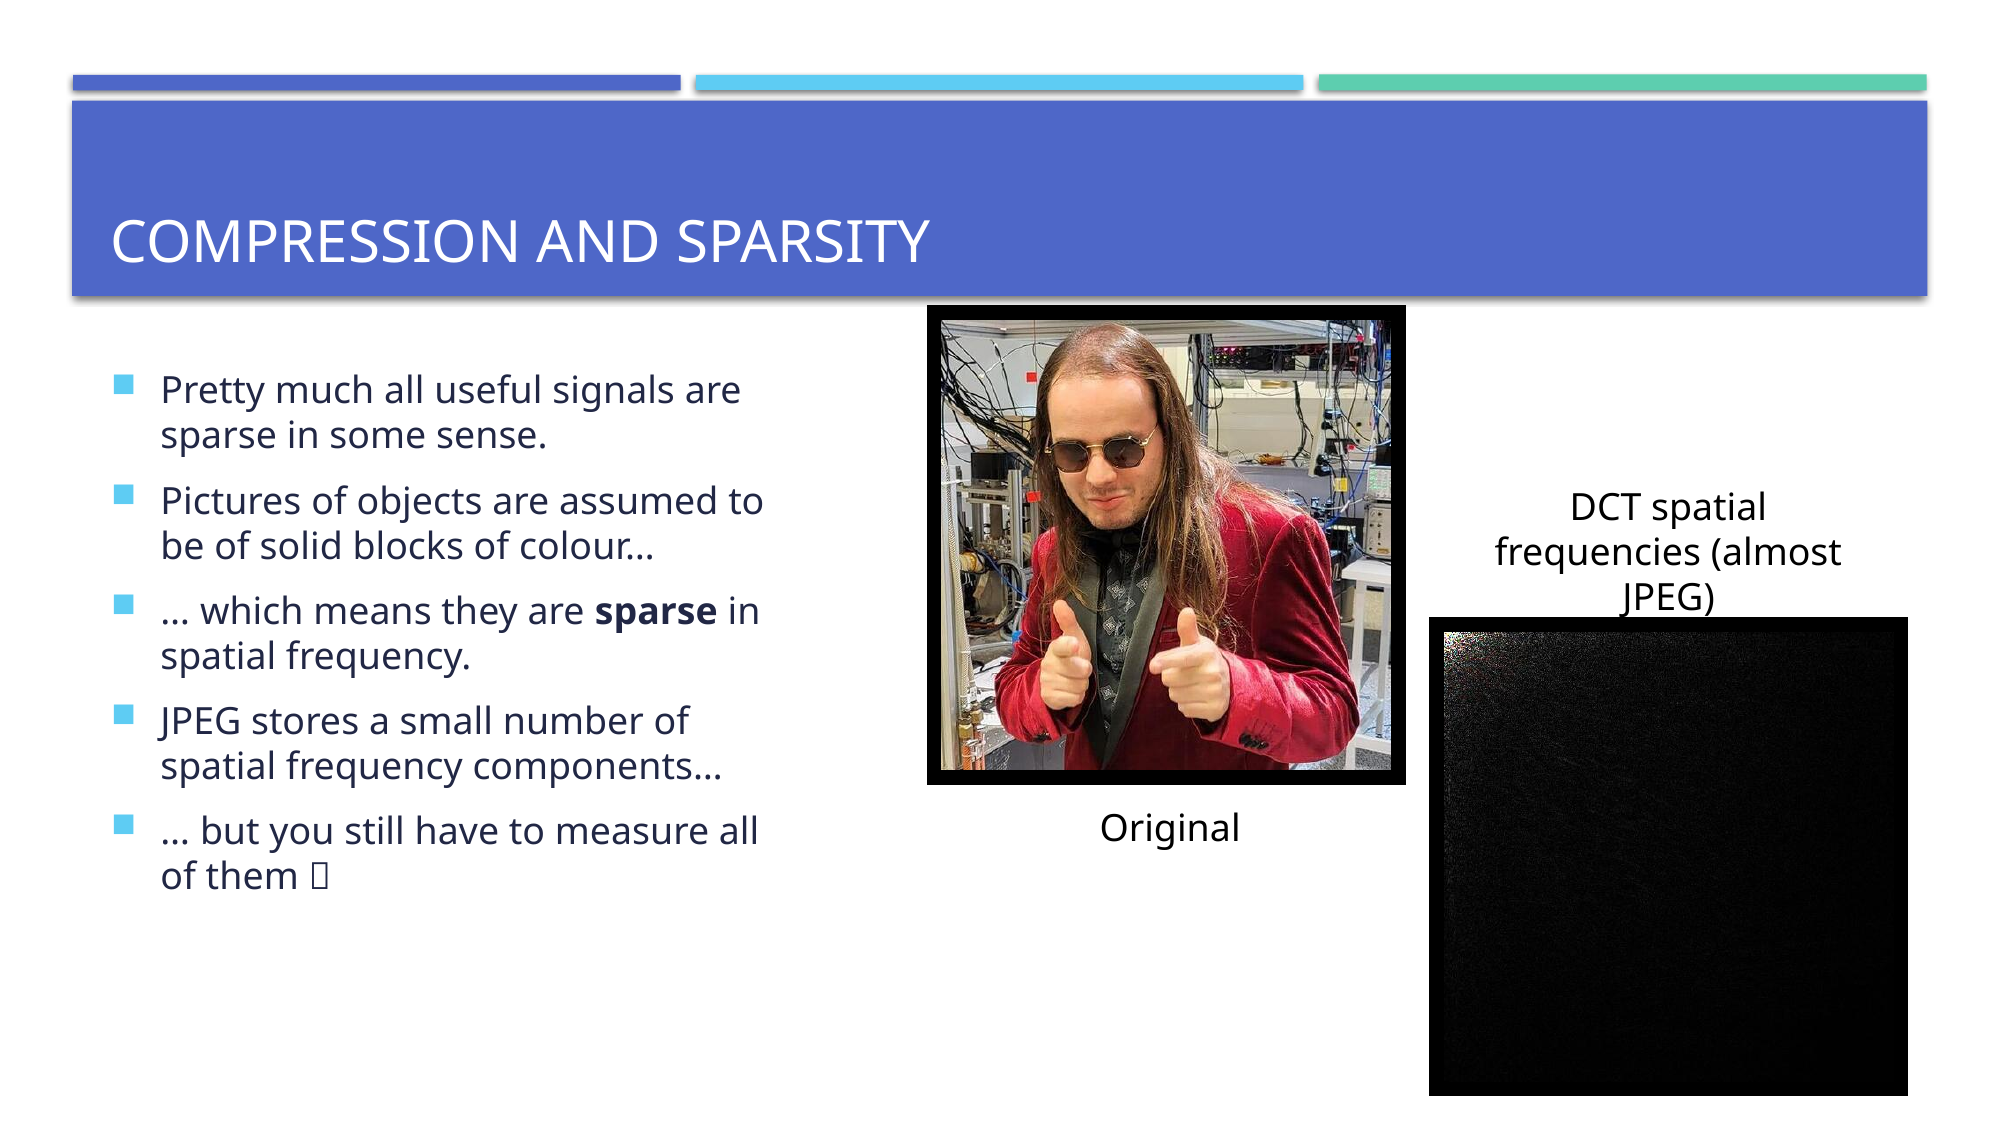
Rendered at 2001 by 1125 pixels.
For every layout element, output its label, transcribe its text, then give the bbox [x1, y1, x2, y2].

text_box Original [1084, 796, 1256, 857]
title Compression and sparsity [95, 115, 1905, 282]
list Pretty much all useful signals are sparse in some sense. Pictures of objects are assumed to be of solid blocks of colour… … which means they are sparse in spatial frequency. JPEG stores a small number of spatial frequency components… … but you still have to measure all of them  [95, 357, 782, 906]
text_box DCT spatial frequencies (almost JPEG) [1455, 475, 1882, 617]
picture [1442, 631, 1895, 1083]
picture [940, 319, 1392, 771]
